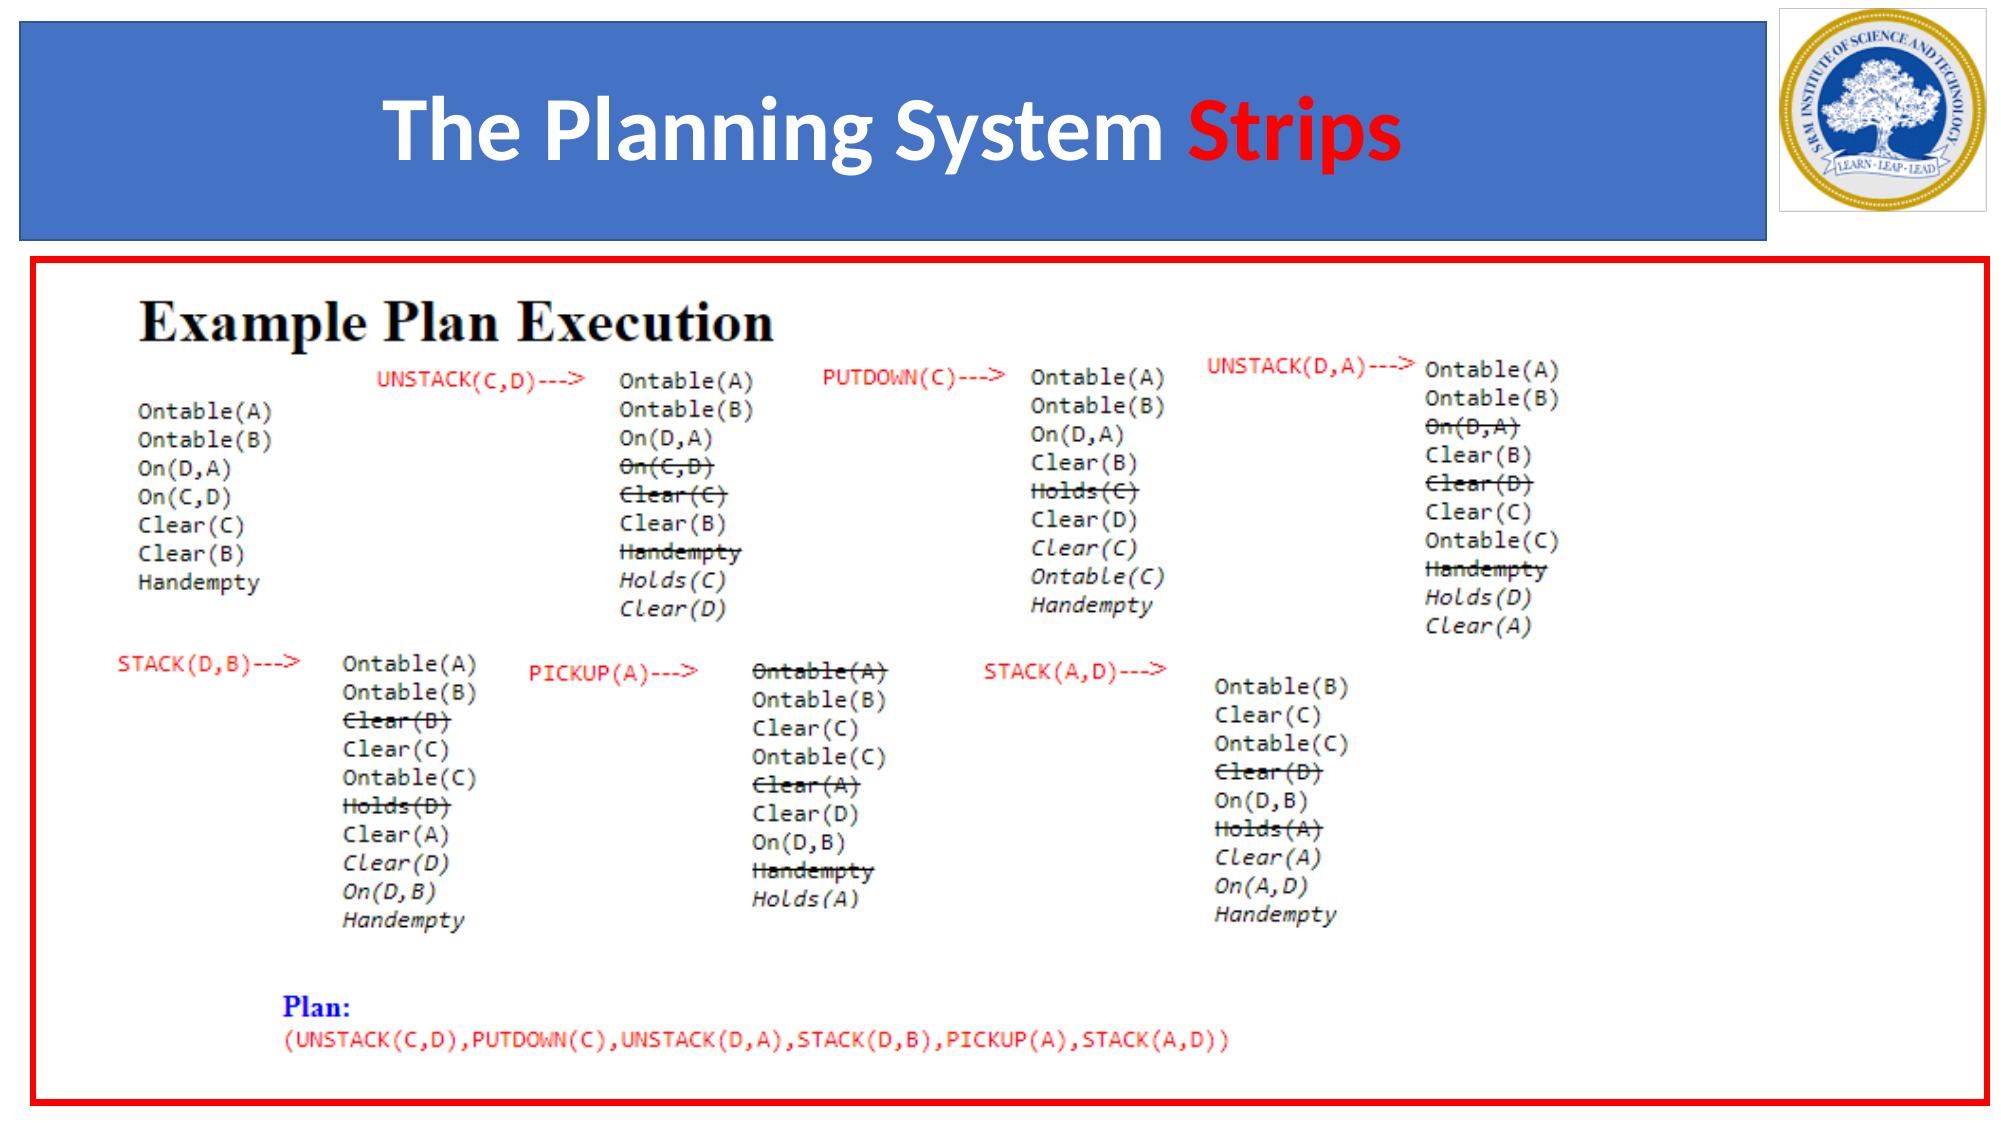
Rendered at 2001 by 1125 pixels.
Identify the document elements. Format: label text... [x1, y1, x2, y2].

picture [1777, 7, 1988, 213]
text_box The Planning System Strips [19, 21, 1767, 241]
picture [97, 294, 1570, 1074]
text_box [32, 258, 1988, 1104]
